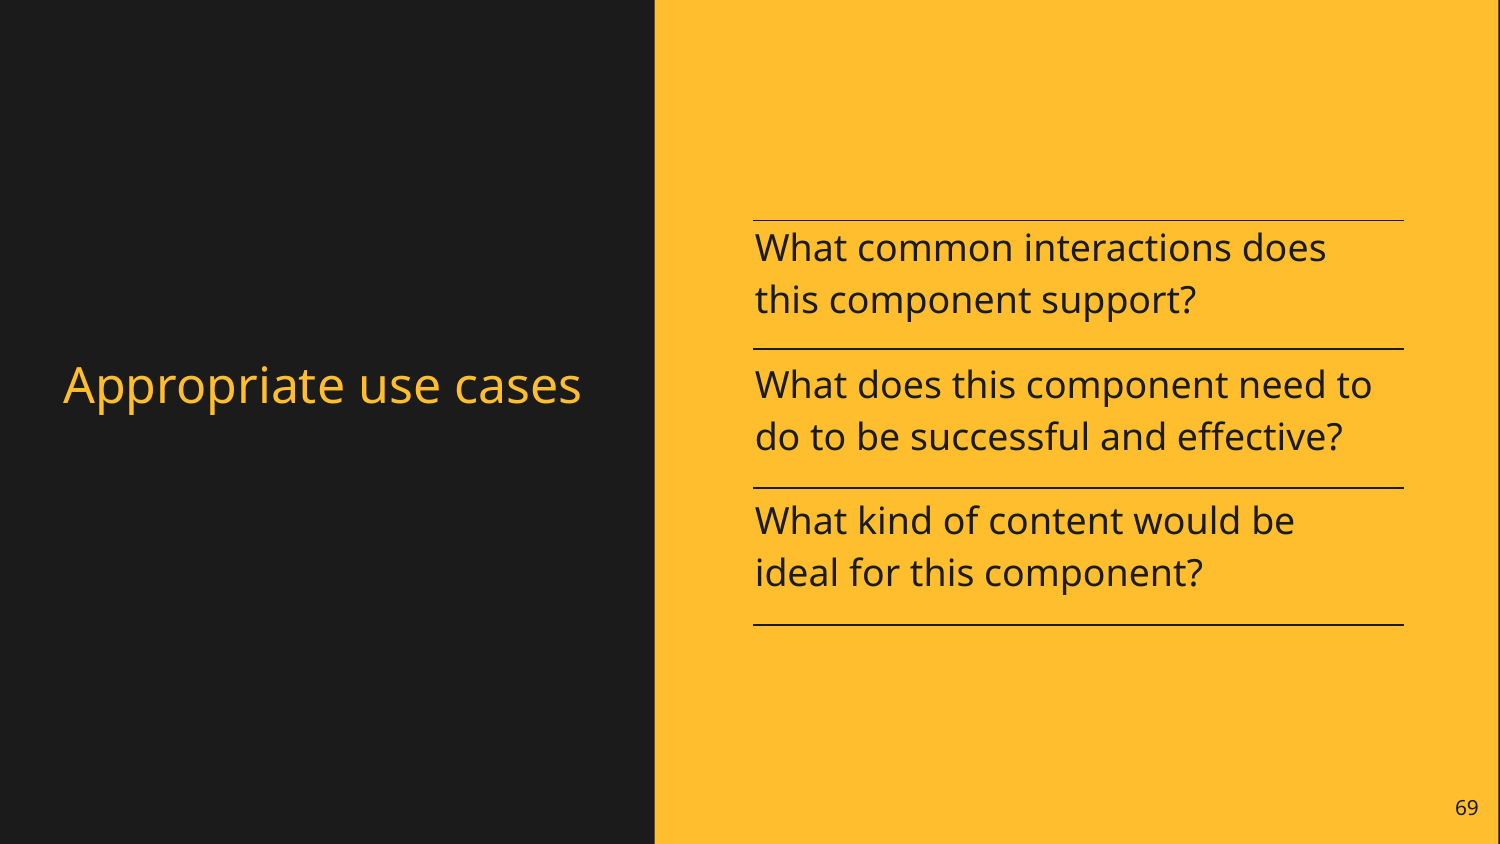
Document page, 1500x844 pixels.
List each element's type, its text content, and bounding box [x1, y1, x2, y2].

title Appropriate use cases [48, 110, 638, 429]
slide_number 69 [1403, 779, 1494, 844]
list What common interactions does this component support? What does this component need to do to be successful and effective? What kind of content would be ideal for this component? [739, 50, 1404, 762]
